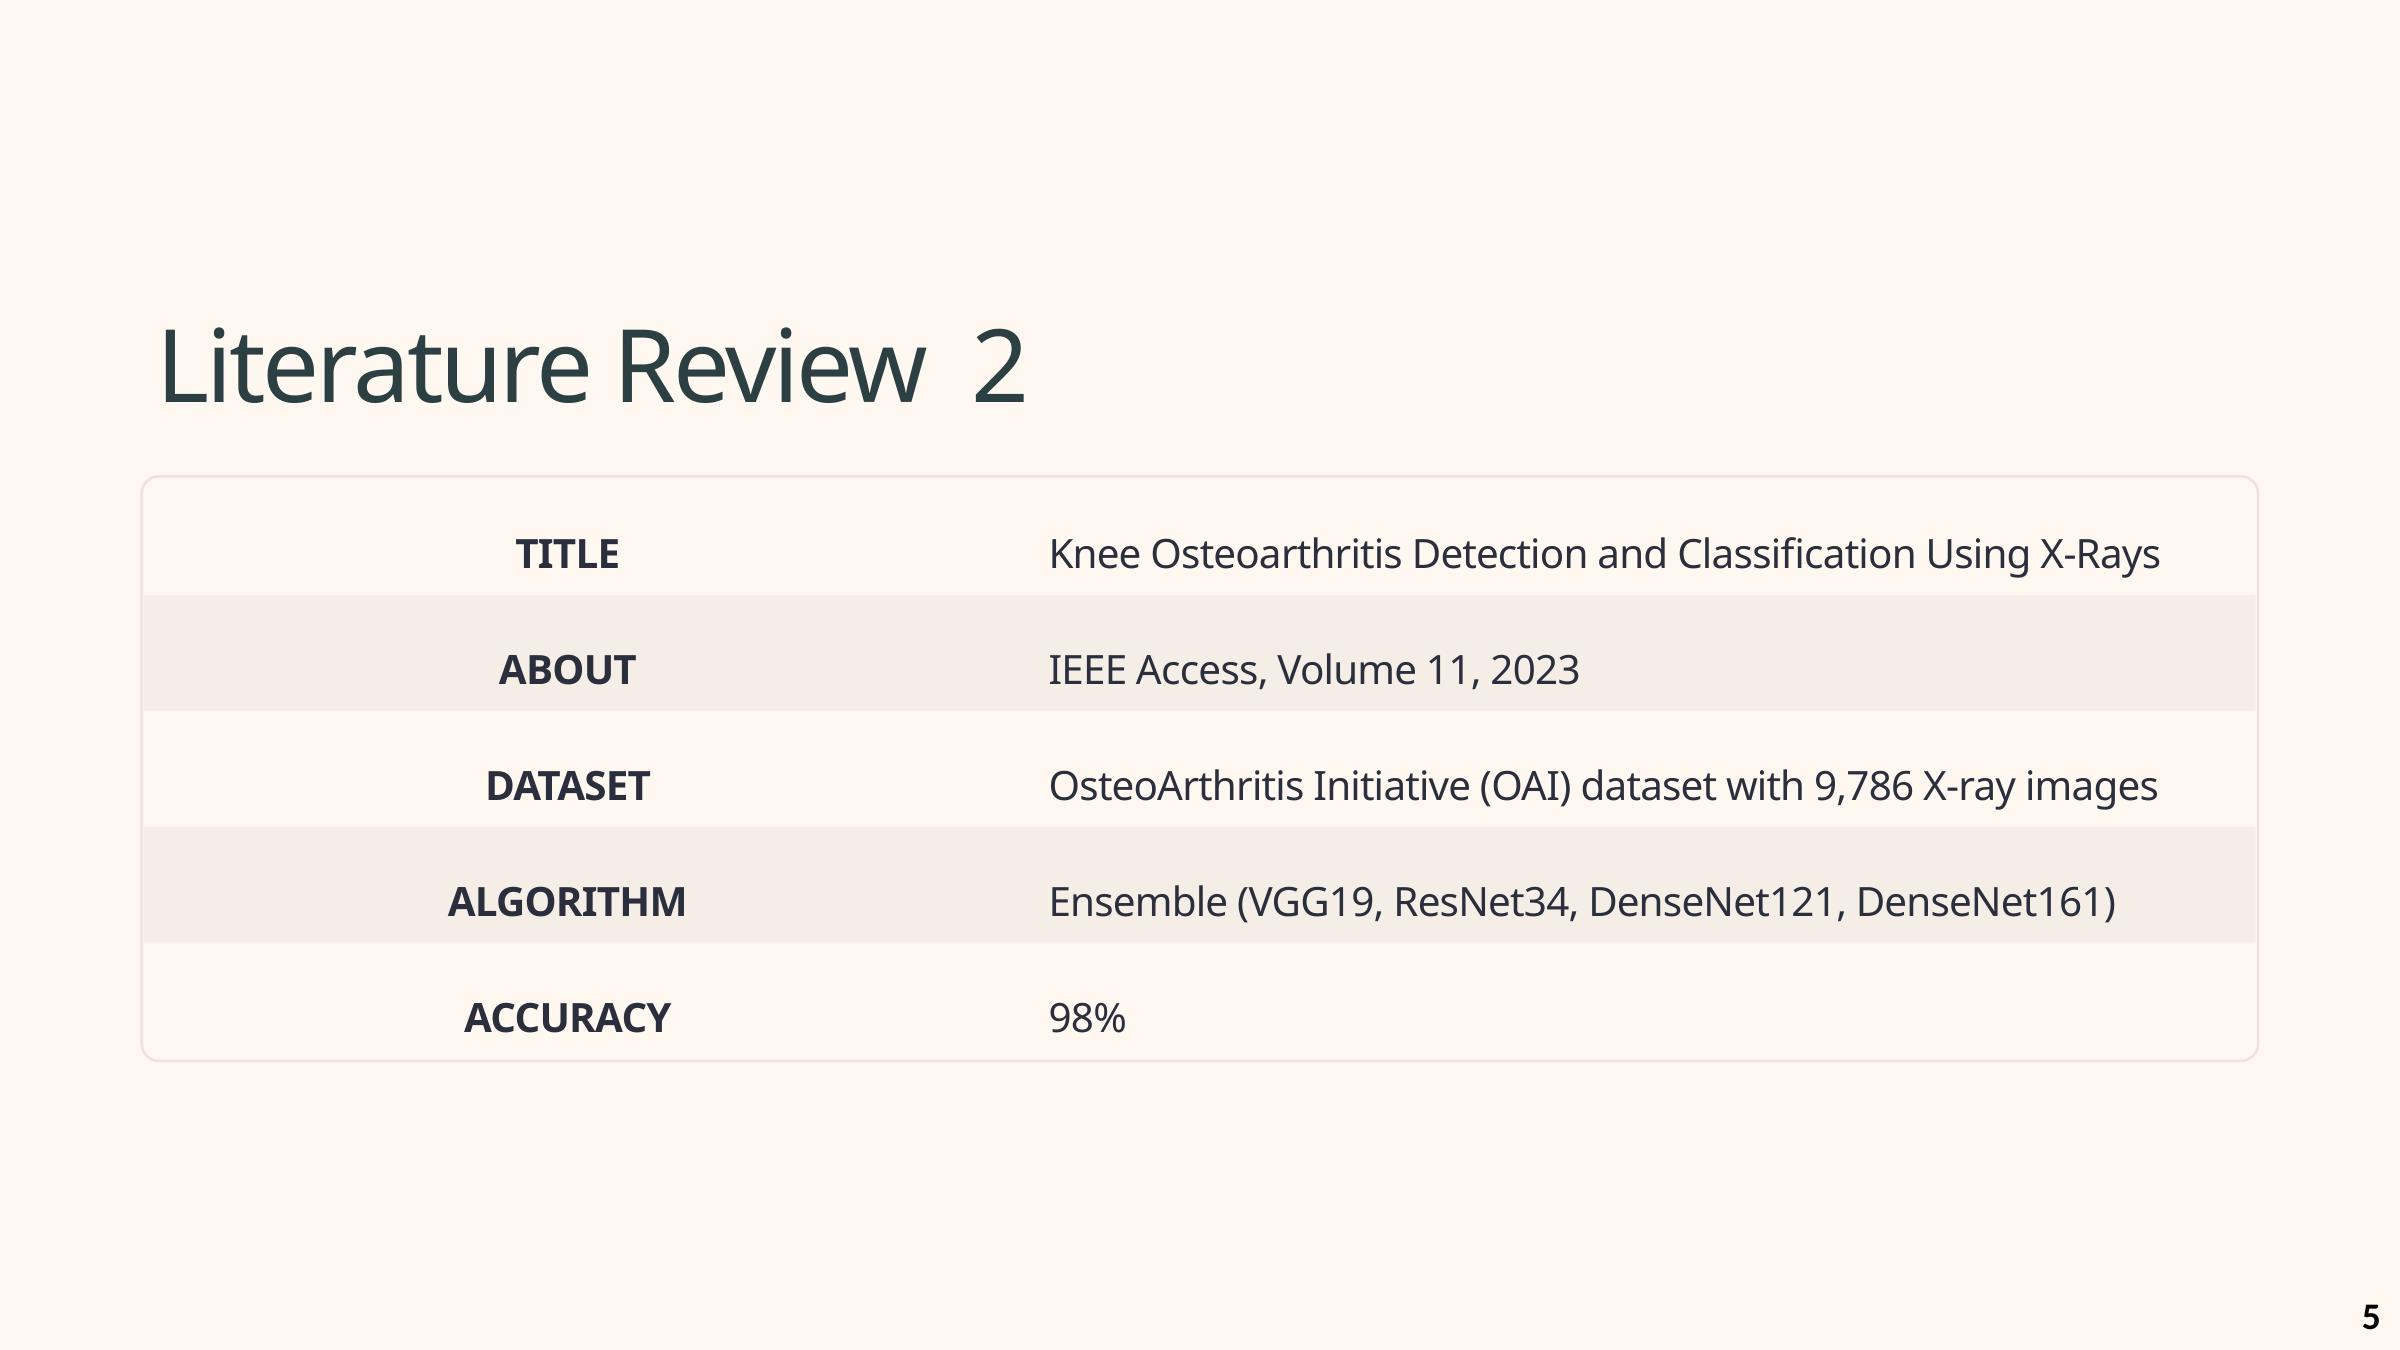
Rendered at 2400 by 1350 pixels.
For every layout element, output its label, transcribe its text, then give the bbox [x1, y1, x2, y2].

text_box [144, 826, 2256, 942]
text_box [0, 0, 2400, 1350]
text_box IEEE Access, Volume 11, 2023 [1033, 620, 2216, 686]
text_box [144, 478, 2256, 594]
text_box Literature Review 2 [141, 289, 1155, 416]
text_box [144, 710, 2256, 826]
text_box 5 [2347, 1284, 2396, 1345]
text_box ABOUT [184, 620, 952, 686]
text_box Ensemble (VGG19, ResNet34, DenseNet121, DenseNet161) [1033, 852, 2216, 917]
text_box Knee Osteoarthritis Detection and Classification Using X-Rays [1033, 504, 2216, 570]
text_box TITLE [184, 504, 952, 570]
text_box 98% [1033, 968, 2216, 1033]
text_box ACCURACY [184, 968, 952, 1033]
text_box DATASET [184, 736, 952, 801]
text_box ALGORITHM [184, 852, 952, 917]
text_box OsteoArthritis Initiative (OAI) dataset with 9,786 X-ray images [1033, 736, 2216, 801]
text_box [144, 942, 2256, 1059]
text_box [144, 594, 2256, 710]
